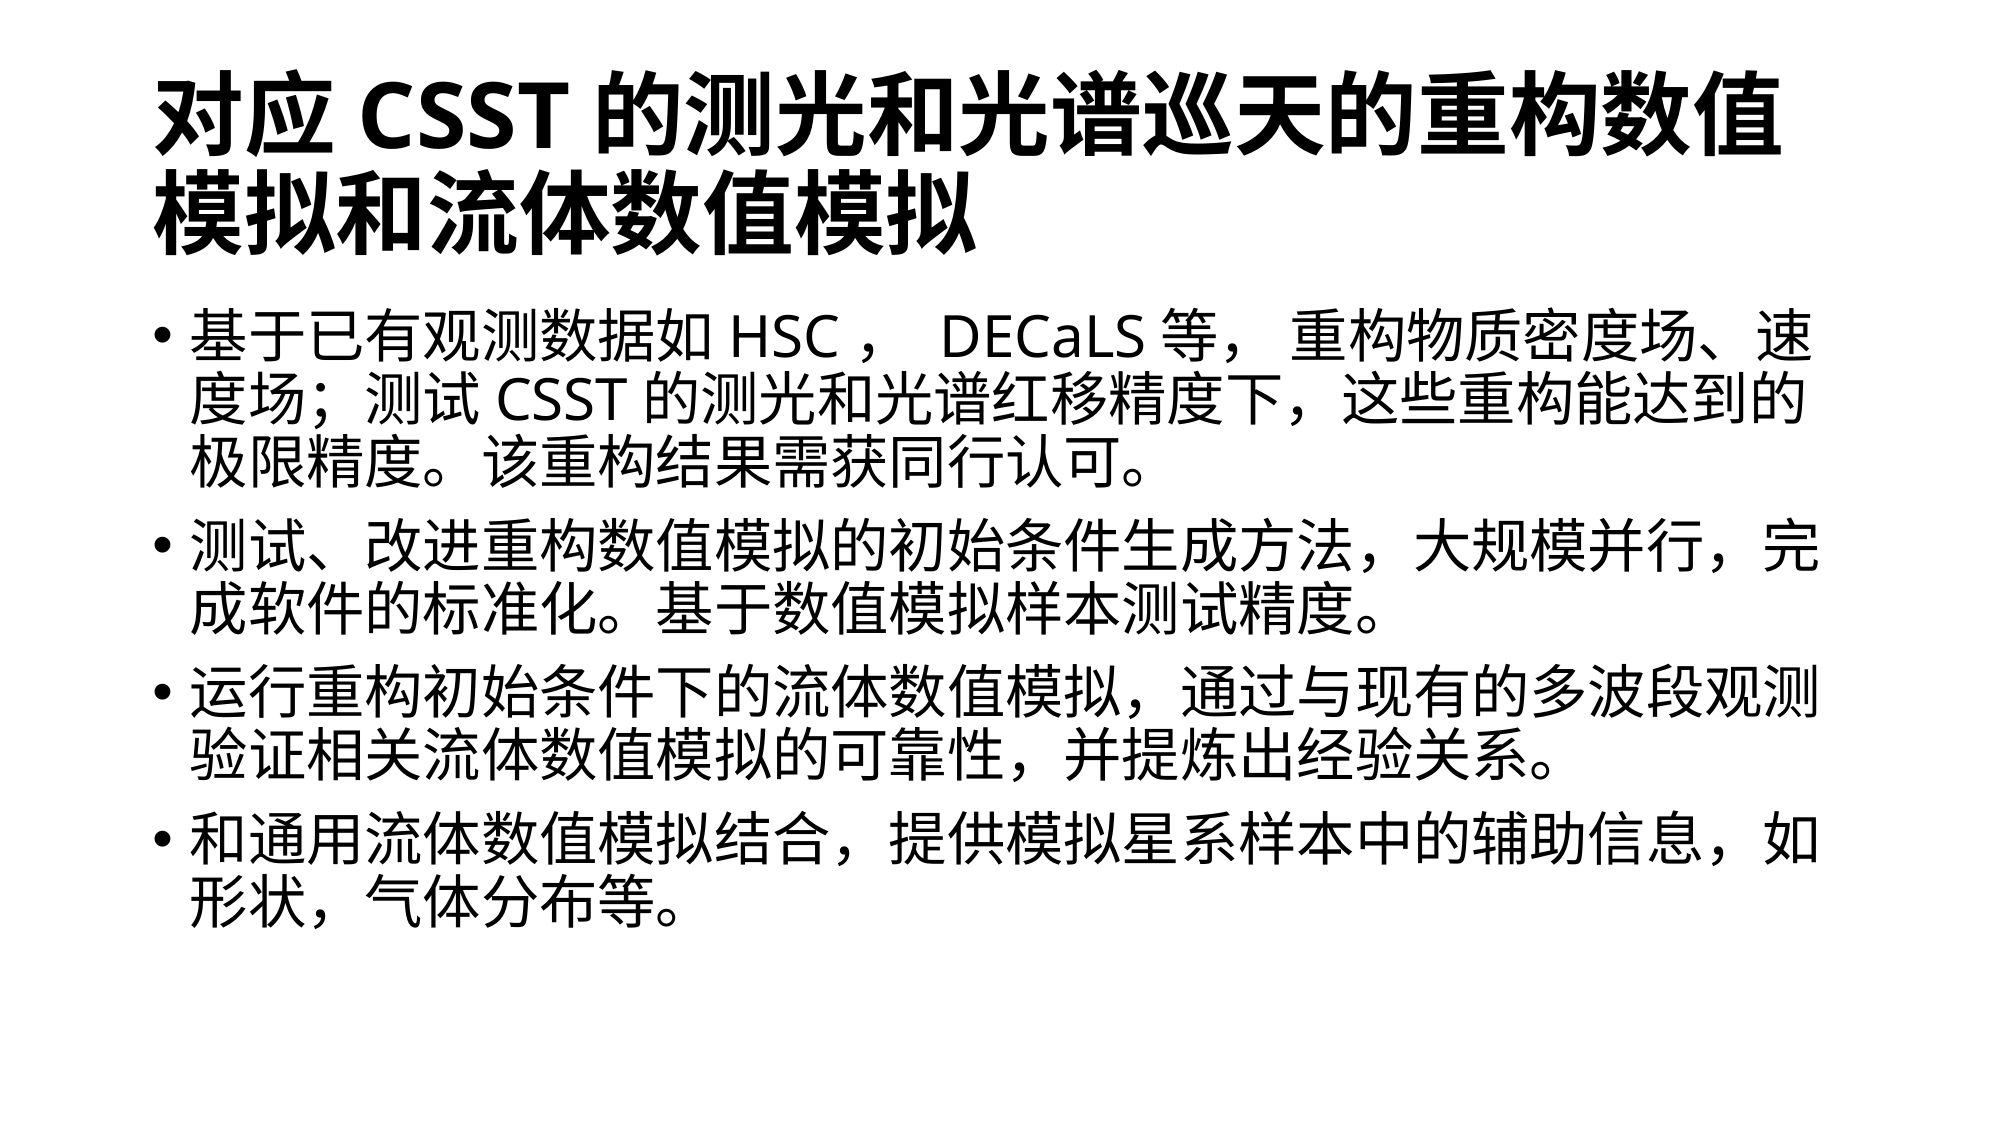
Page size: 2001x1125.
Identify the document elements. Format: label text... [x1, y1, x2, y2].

list 基于已有观测数据如HSC， DECaLS等， 重构物质密度场、速度场；测试CSST的测光和光谱红移精度下，这些重构能达到的极限精度。该重构结果需获同行认可。 测试、改进重构数值模拟的初始条件生成方法，大规模并行，完成软件的标准化。基于数值模拟样本测试精度。 运行重构初始条件下的流体数值模拟，通过与现有的多波段观测验证相关流体数值模拟的可靠性，并提炼出经验关系。 和通用流体数值模拟结合，提供模拟星系样本中的辅助信息，如形状，气体分布等。 [137, 299, 1863, 1014]
title 对应CSST的测光和光谱巡天的重构数值模拟和流体数值模拟 [137, 59, 1863, 278]
